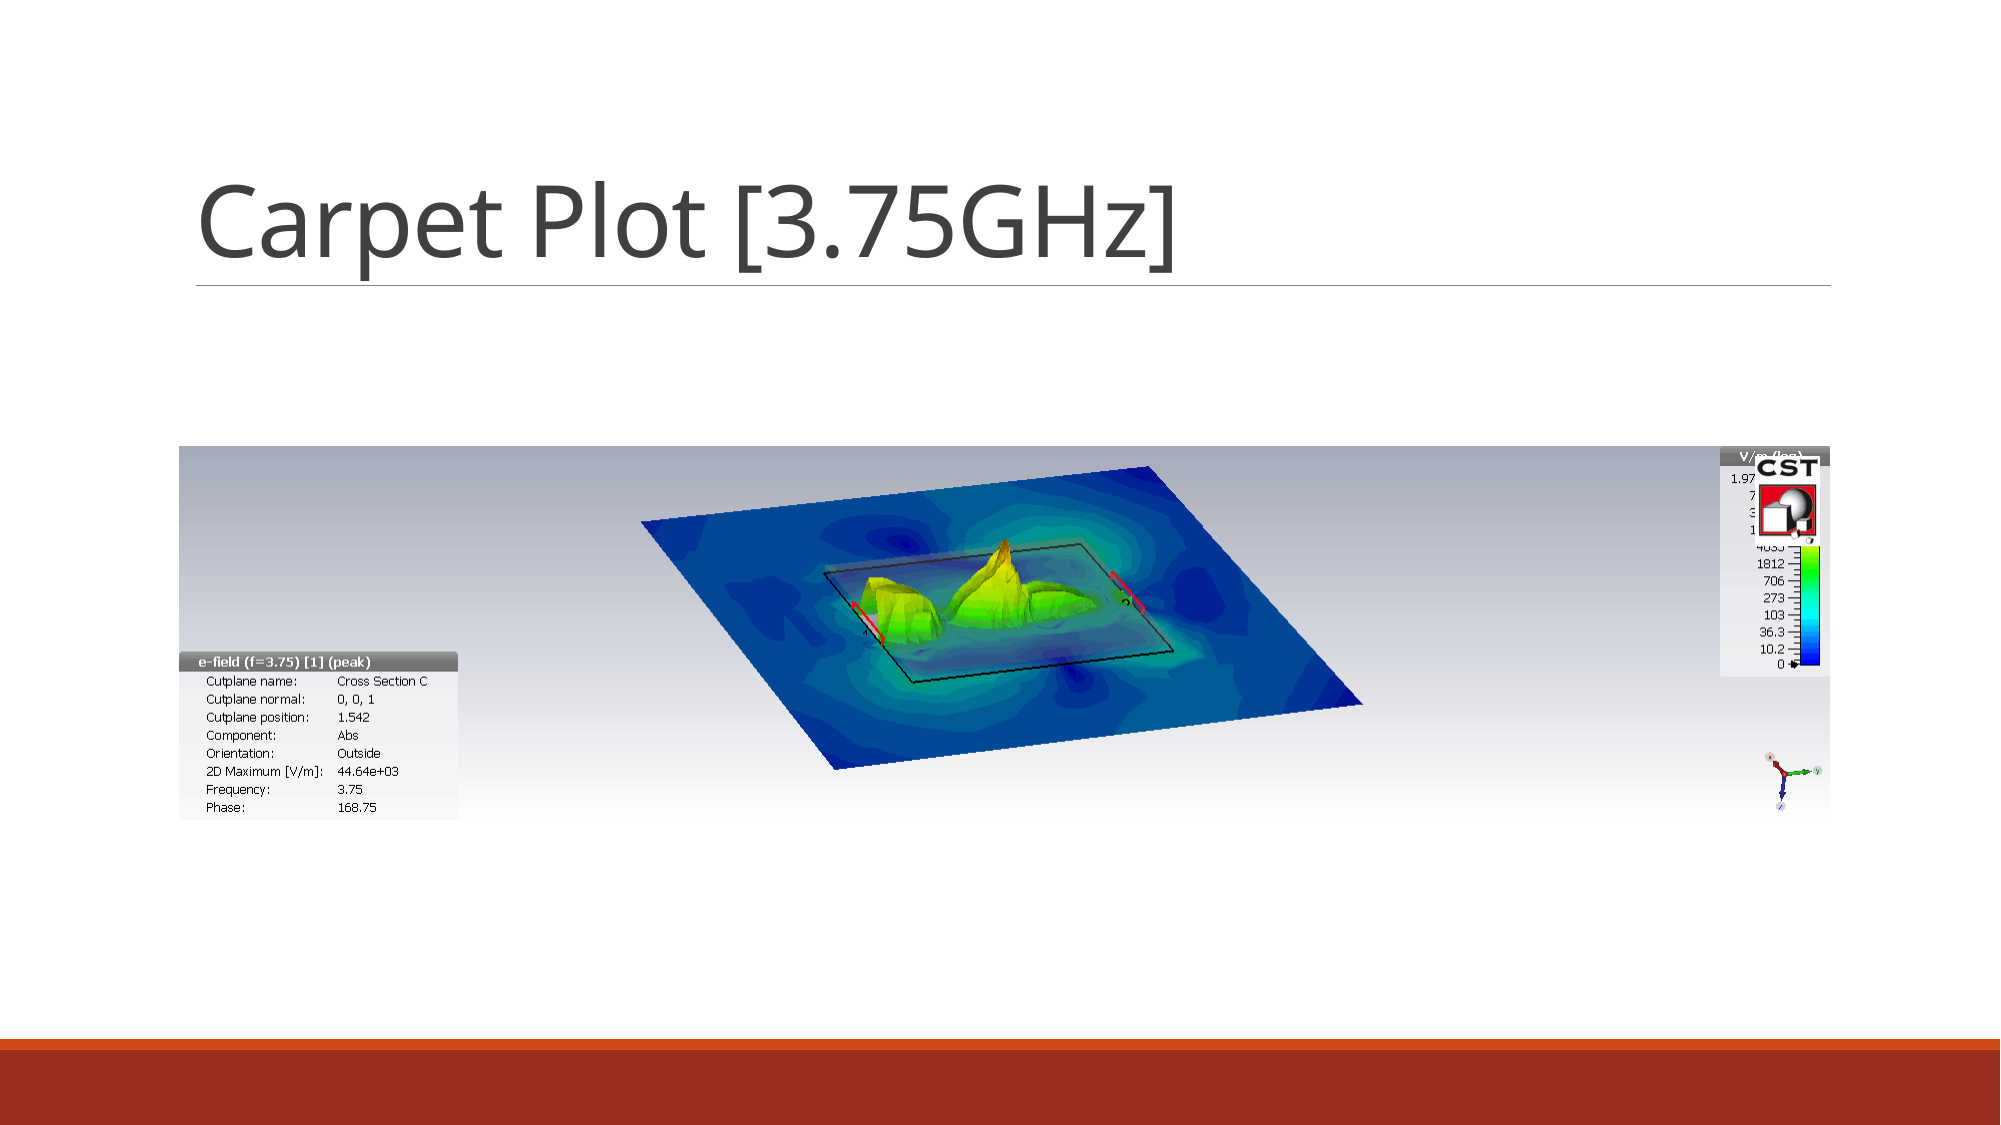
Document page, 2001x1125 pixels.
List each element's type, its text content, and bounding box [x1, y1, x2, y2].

title Carpet Plot [3.75GHz] [180, 47, 1830, 285]
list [179, 445, 1831, 820]
